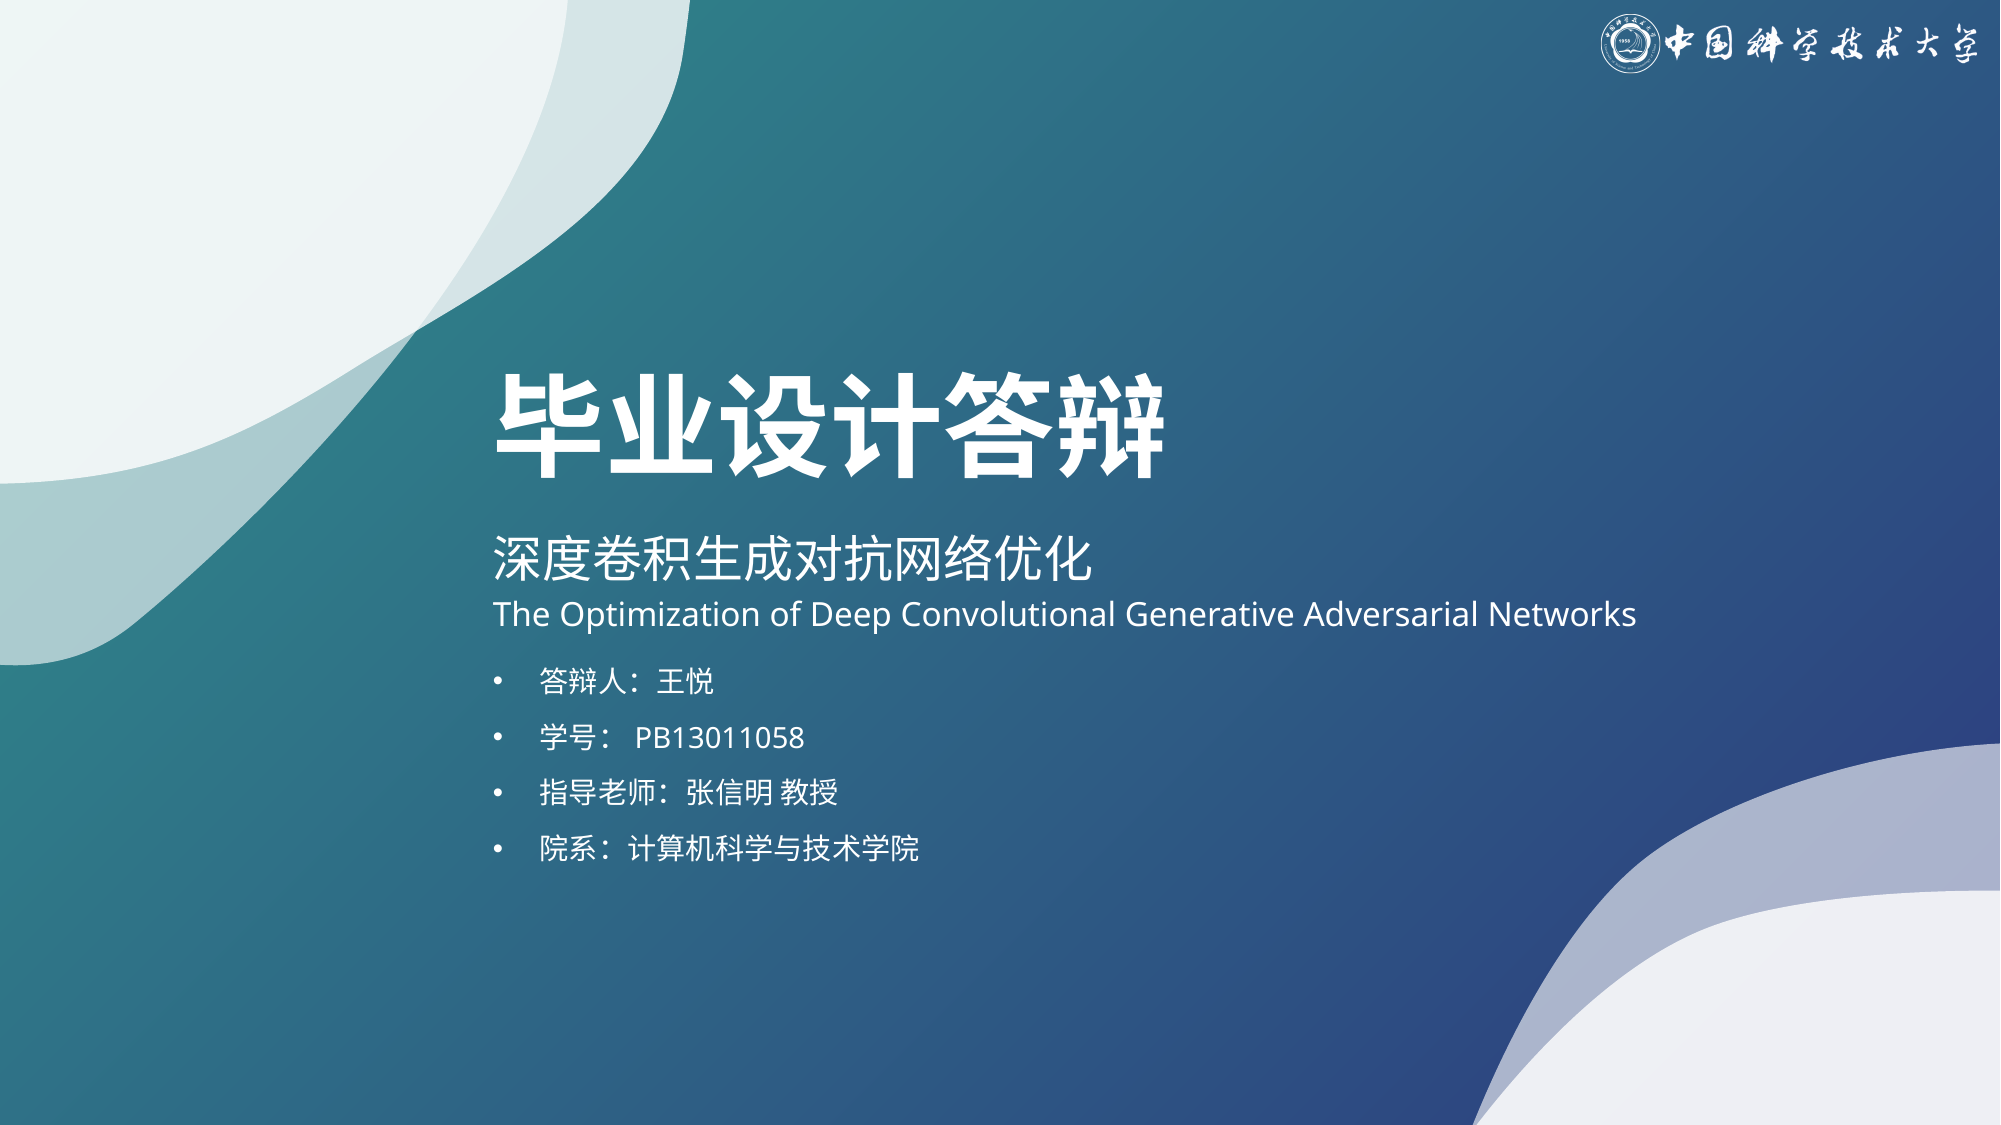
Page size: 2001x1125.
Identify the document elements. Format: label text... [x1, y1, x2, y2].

list 答辩人：王悦 学号：PB13011058 指导老师：张信明 教授 院系：计算机科学与技术学院 [478, 655, 1805, 884]
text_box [1599, 13, 1980, 75]
list 毕业设计答辩 [478, 349, 1805, 519]
list 深度卷积生成对抗网络优化 The Optimization of Deep Convolutional Generative Adversarial Networks [478, 519, 1805, 655]
